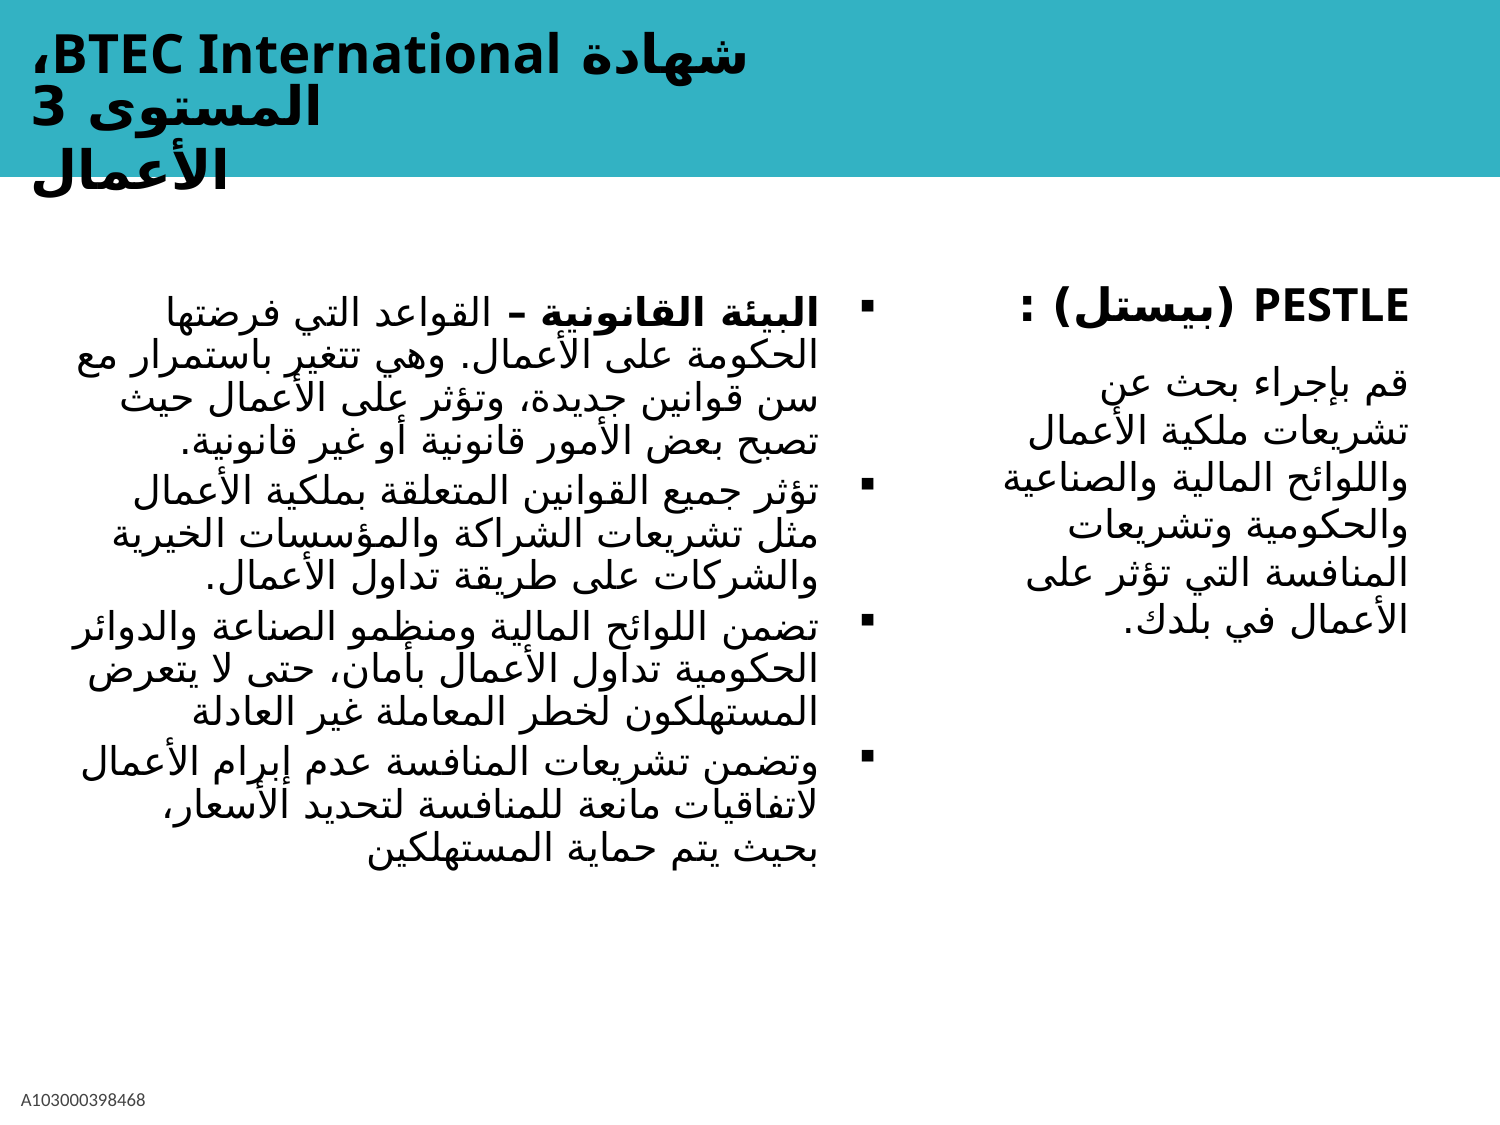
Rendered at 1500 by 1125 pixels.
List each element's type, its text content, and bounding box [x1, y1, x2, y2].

text_box قم بإجراء بحث عن تشريعات ملكية الأعمال واللوائح المالية والصناعية والحكومية وتشريعات المنافسة التي تؤثر على الأعمال في بلدك. [931, 349, 1425, 1005]
text_box A103000398468 [5, 1083, 183, 1119]
picture [0, 0, 1500, 177]
list البيئة القانونية – القواعد التي فرضتها الحكومة على الأعمال. وهي تتغير باستمرار مع سن قوانين جديدة، وتؤثر على الأعمال حيث تصبح بعض الأمور قانونية أو غير قانونية. تؤثر جميع القوانين المتعلقة بملكية الأعمال مثل تشريعات الشراكة والمؤسسات الخيرية والشركات على طريقة تداول الأعمال. تضمن اللوائح المالية ومنظمو الصناعة والدوائر الحكومية تداول الأعمال بأمان، حتى لا يتعرض المستهلكون لخطر المعاملة غير العادلة وتضمن تشريعات المنافسة عدم إبرام الأعمال لاتفاقيات مانعة للمنافسة لتحديد الأسعار، بحيث يتم حماية المستهلكين [53, 284, 892, 1070]
title PESTLE (بيستل) : [931, 196, 1425, 339]
